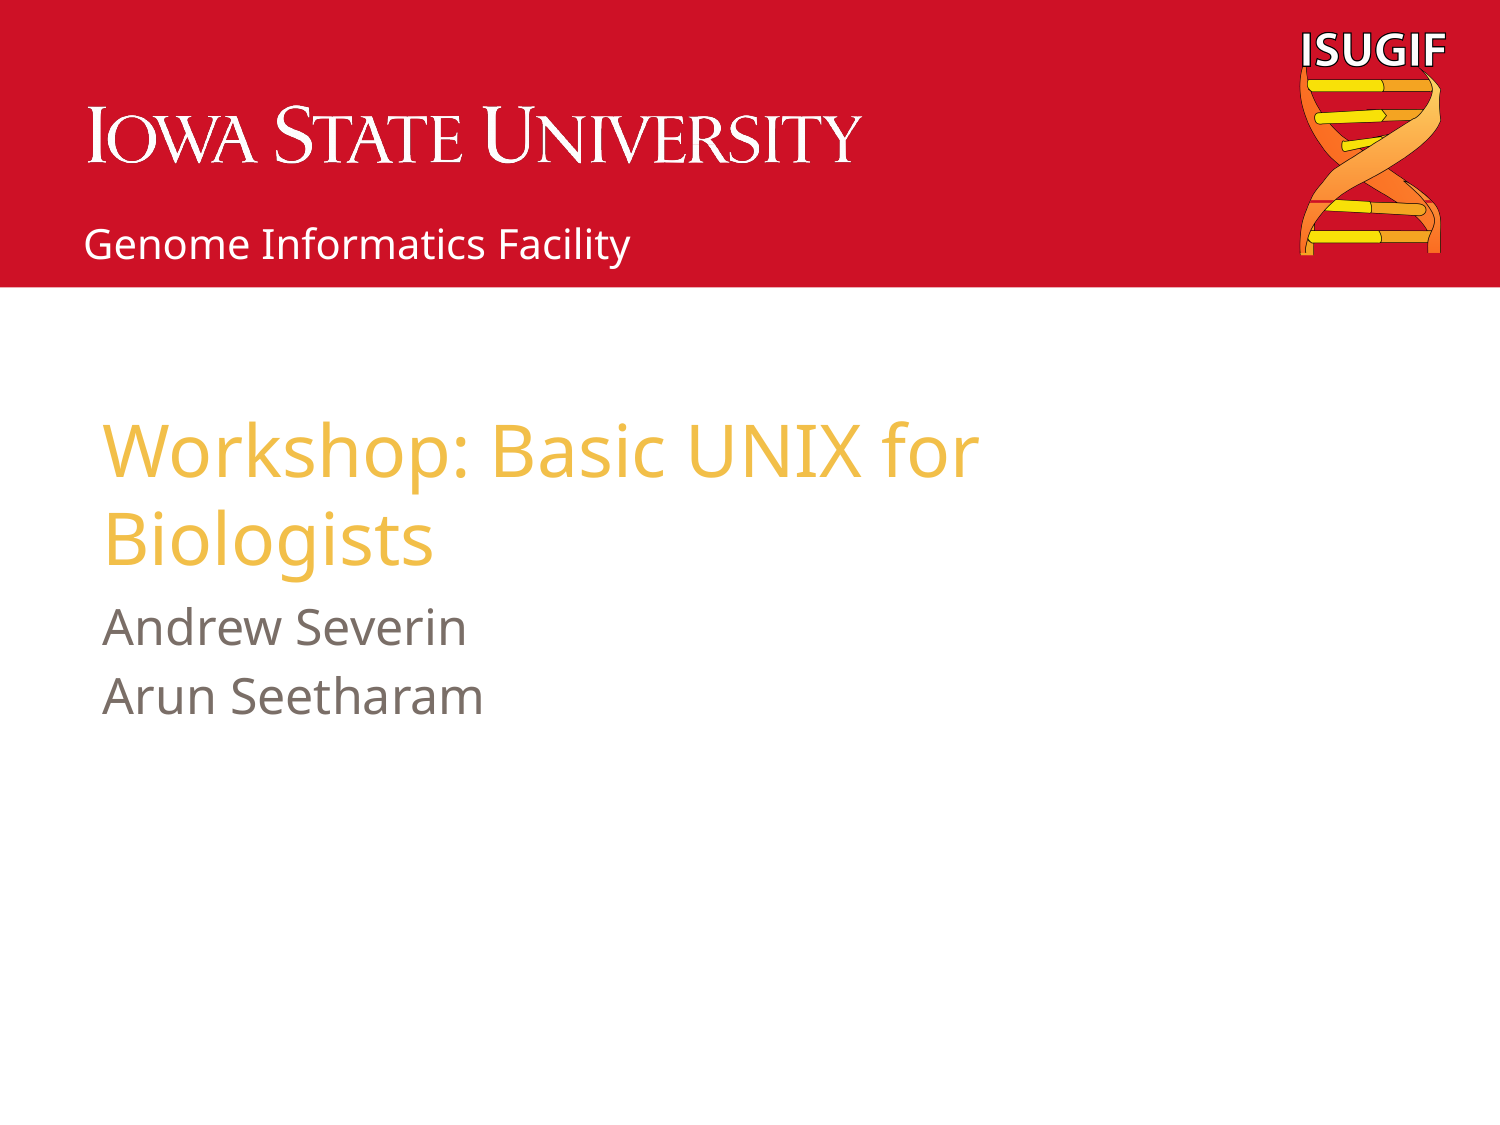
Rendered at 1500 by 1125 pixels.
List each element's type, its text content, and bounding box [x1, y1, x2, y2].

picture [87, 105, 863, 170]
picture [1287, 24, 1451, 263]
title Workshop: Basic UNIX for Biologists [87, 412, 1326, 588]
subtitle Andrew Severin Arun Seetharam [87, 587, 1113, 876]
